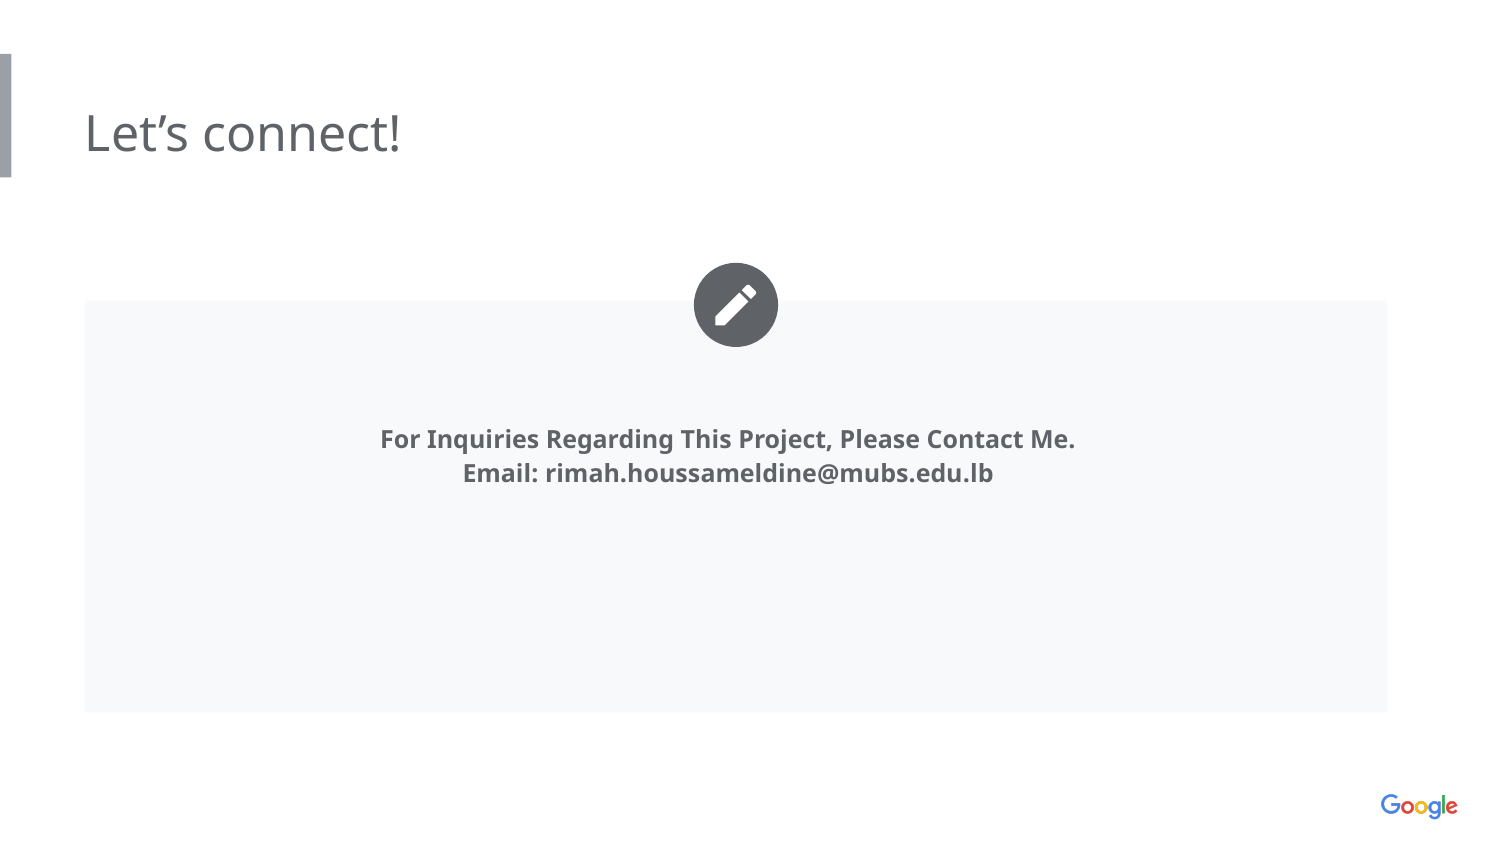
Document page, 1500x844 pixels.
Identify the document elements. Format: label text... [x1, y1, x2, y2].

text_box [84, 300, 1388, 713]
picture [1381, 794, 1458, 820]
text_box For Inquiries Regarding This Project, Please Contact Me. Email: rimah.houssameldine@mubs.edu.lb [150, 403, 1322, 538]
text_box Let’s connect! [84, 85, 894, 176]
text_box [741, 284, 757, 300]
text_box [693, 262, 779, 348]
text_box [715, 292, 749, 326]
